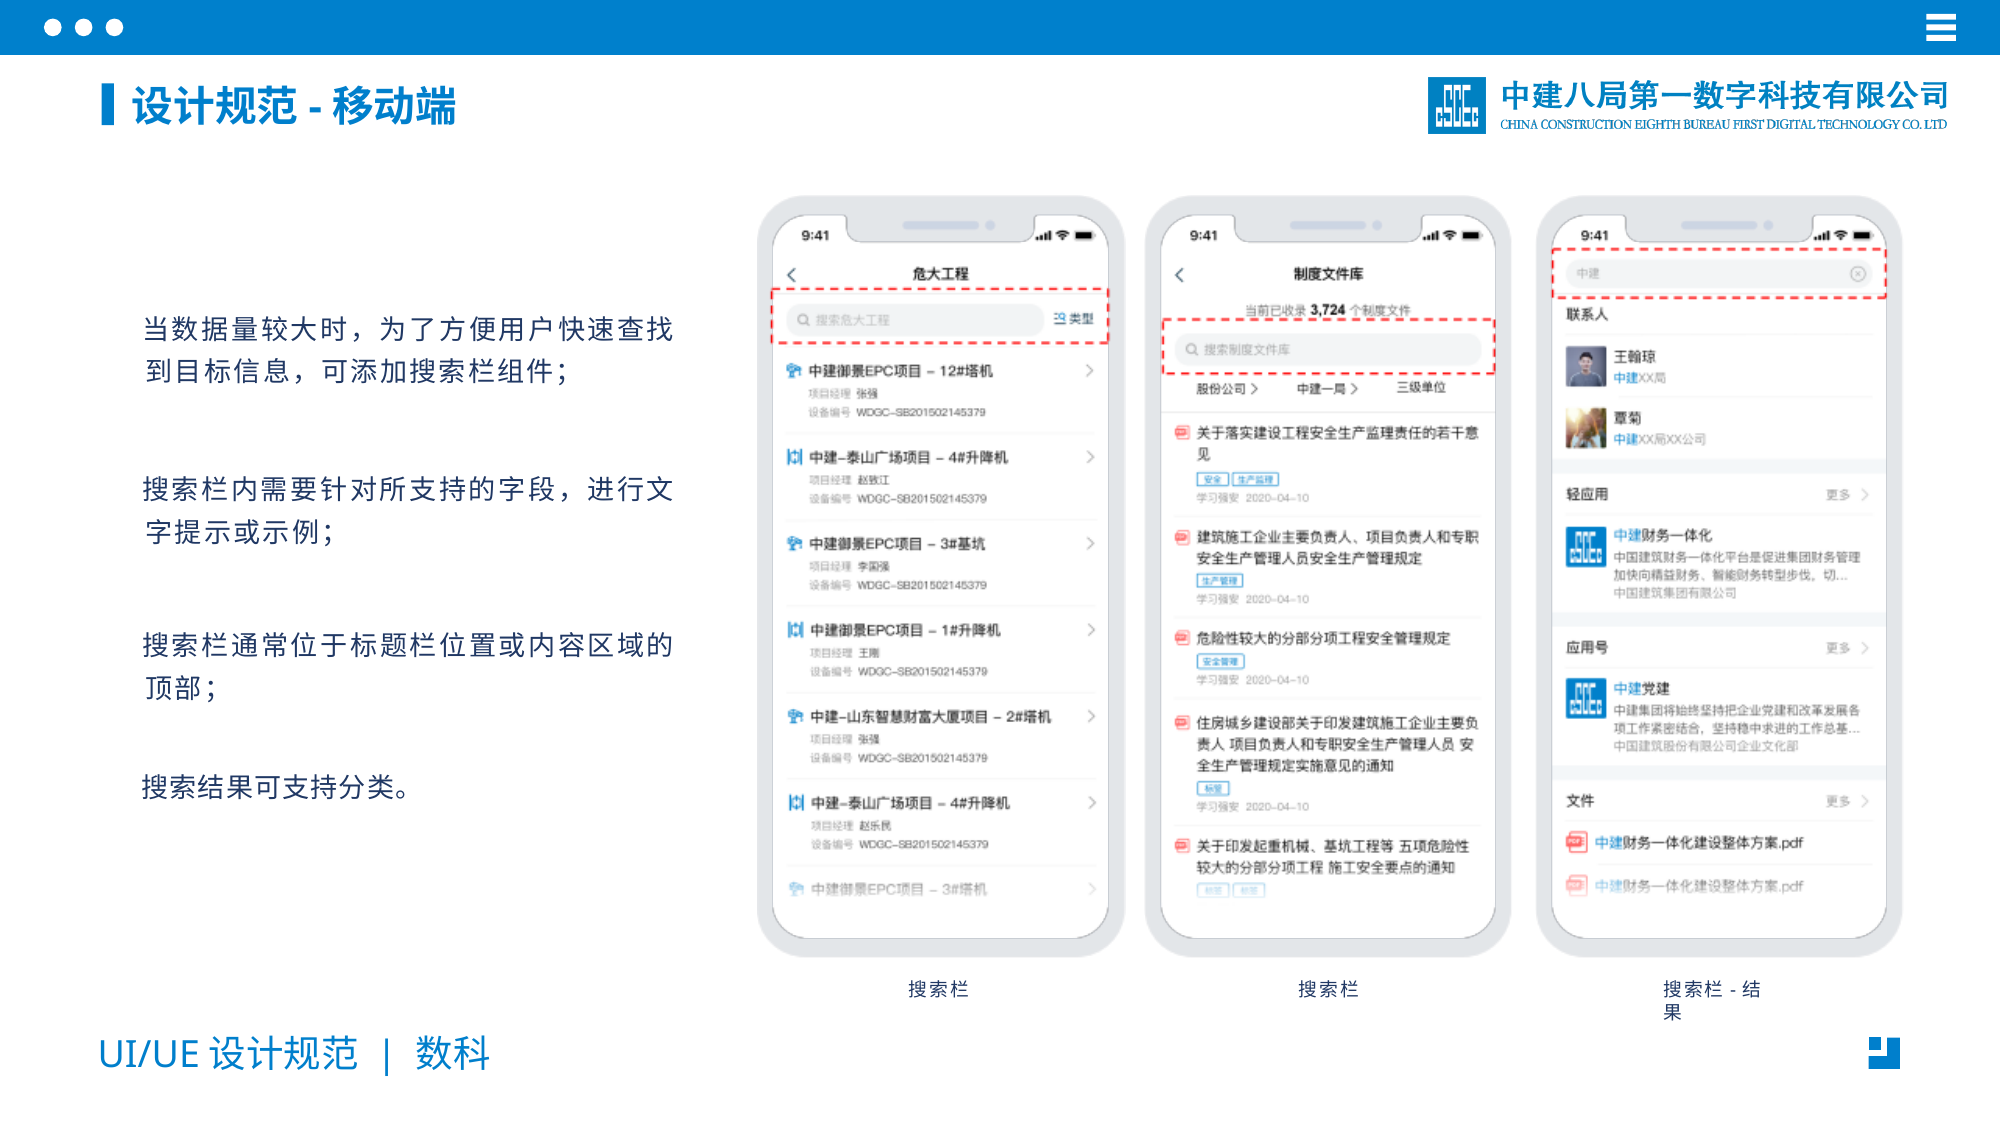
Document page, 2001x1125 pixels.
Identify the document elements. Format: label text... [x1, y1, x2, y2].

picture [1437, 108, 1442, 126]
text_box 搜索栏 [906, 976, 973, 1003]
picture [757, 195, 1126, 959]
picture [1487, 77, 1947, 134]
text_box 设计规范-移动端 [131, 79, 840, 130]
picture [1463, 85, 1470, 126]
picture [1144, 195, 1513, 959]
text_box 搜索栏-结果 [1661, 976, 1779, 1004]
text_box [100, 82, 115, 126]
text_box 搜索栏 [1296, 976, 1363, 1003]
text_box 当数据量较大时，为了方便用户快速查找 到目标信息，可添加搜索栏组件； 搜索栏内需要针对所支持的字段，进行文字提示或示例； 搜索栏通常位于标题栏位置或内容区域的 顶部； 搜索结果可支持分类。 [98, 300, 690, 810]
picture [1535, 195, 1904, 959]
picture [1454, 85, 1460, 126]
